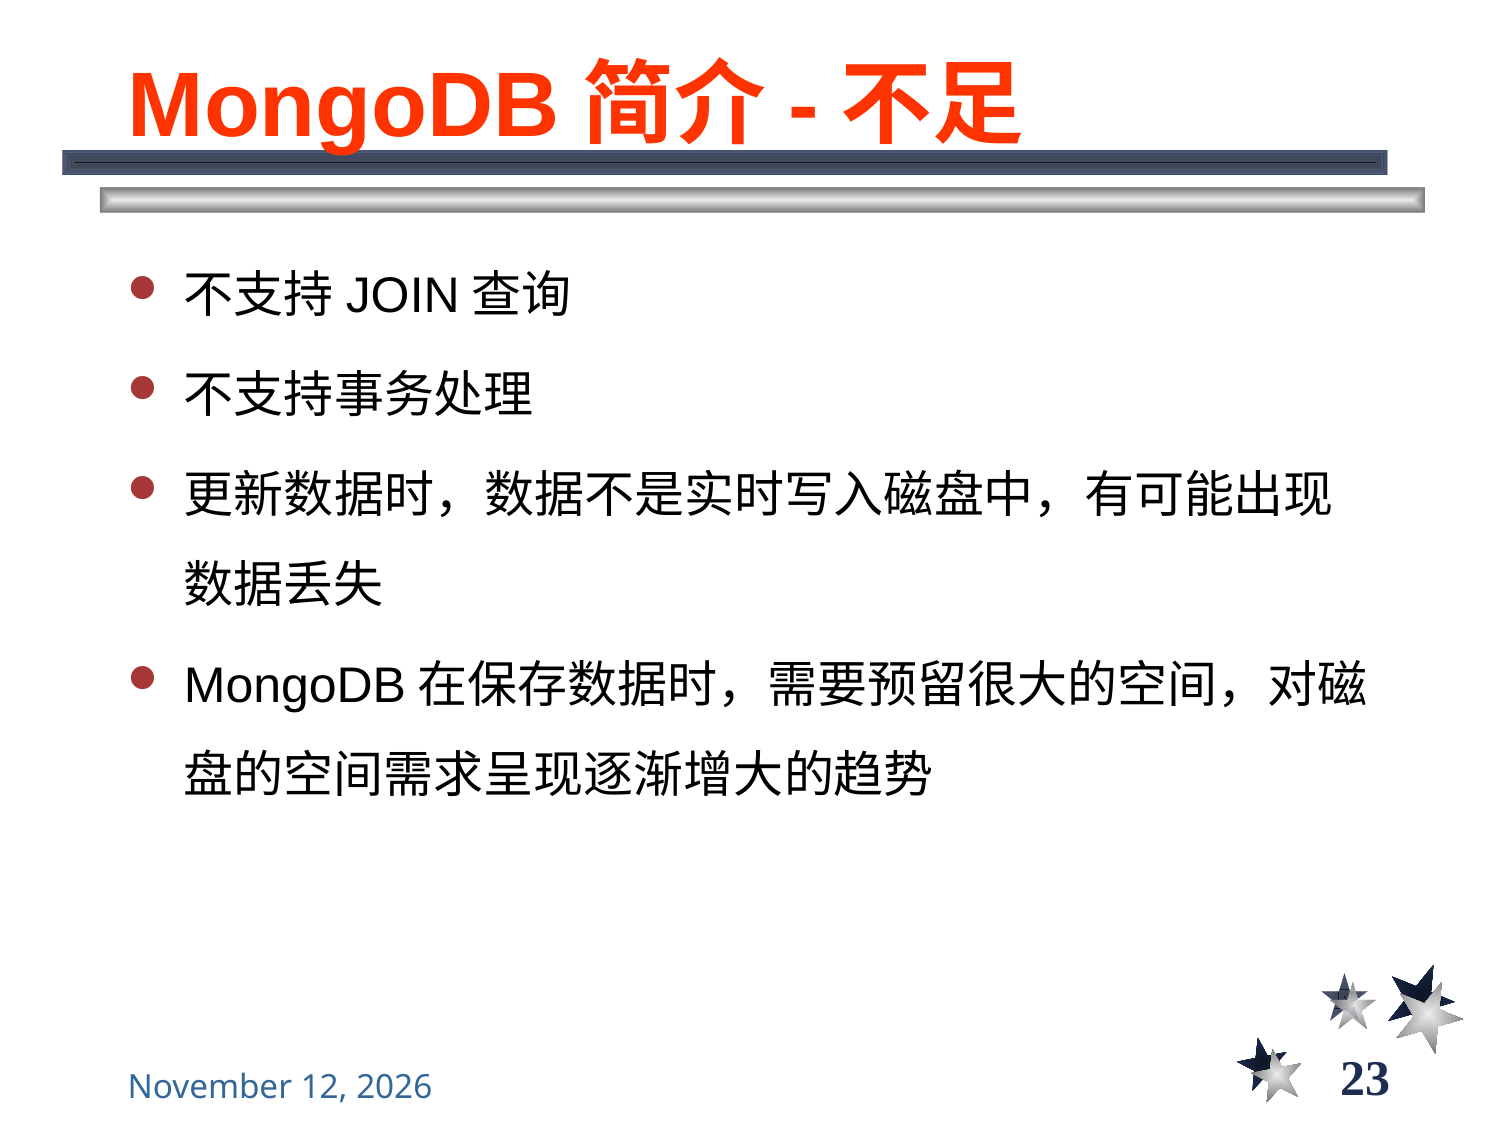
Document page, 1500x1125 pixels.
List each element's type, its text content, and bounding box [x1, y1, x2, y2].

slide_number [112, 1062, 563, 1113]
slide_number 23 [1324, 1049, 1489, 1101]
title MongoDB简介-不足 [112, 24, 1388, 163]
list 不支持JOIN查询 不支持事务处理 更新数据时，数据不是实时写入磁盘中，有可能出现数据丢失 MongoDB在保存数据时，需要预留很大的空间，对磁盘的空间需求呈现逐渐增大的趋势 [112, 224, 1388, 1025]
